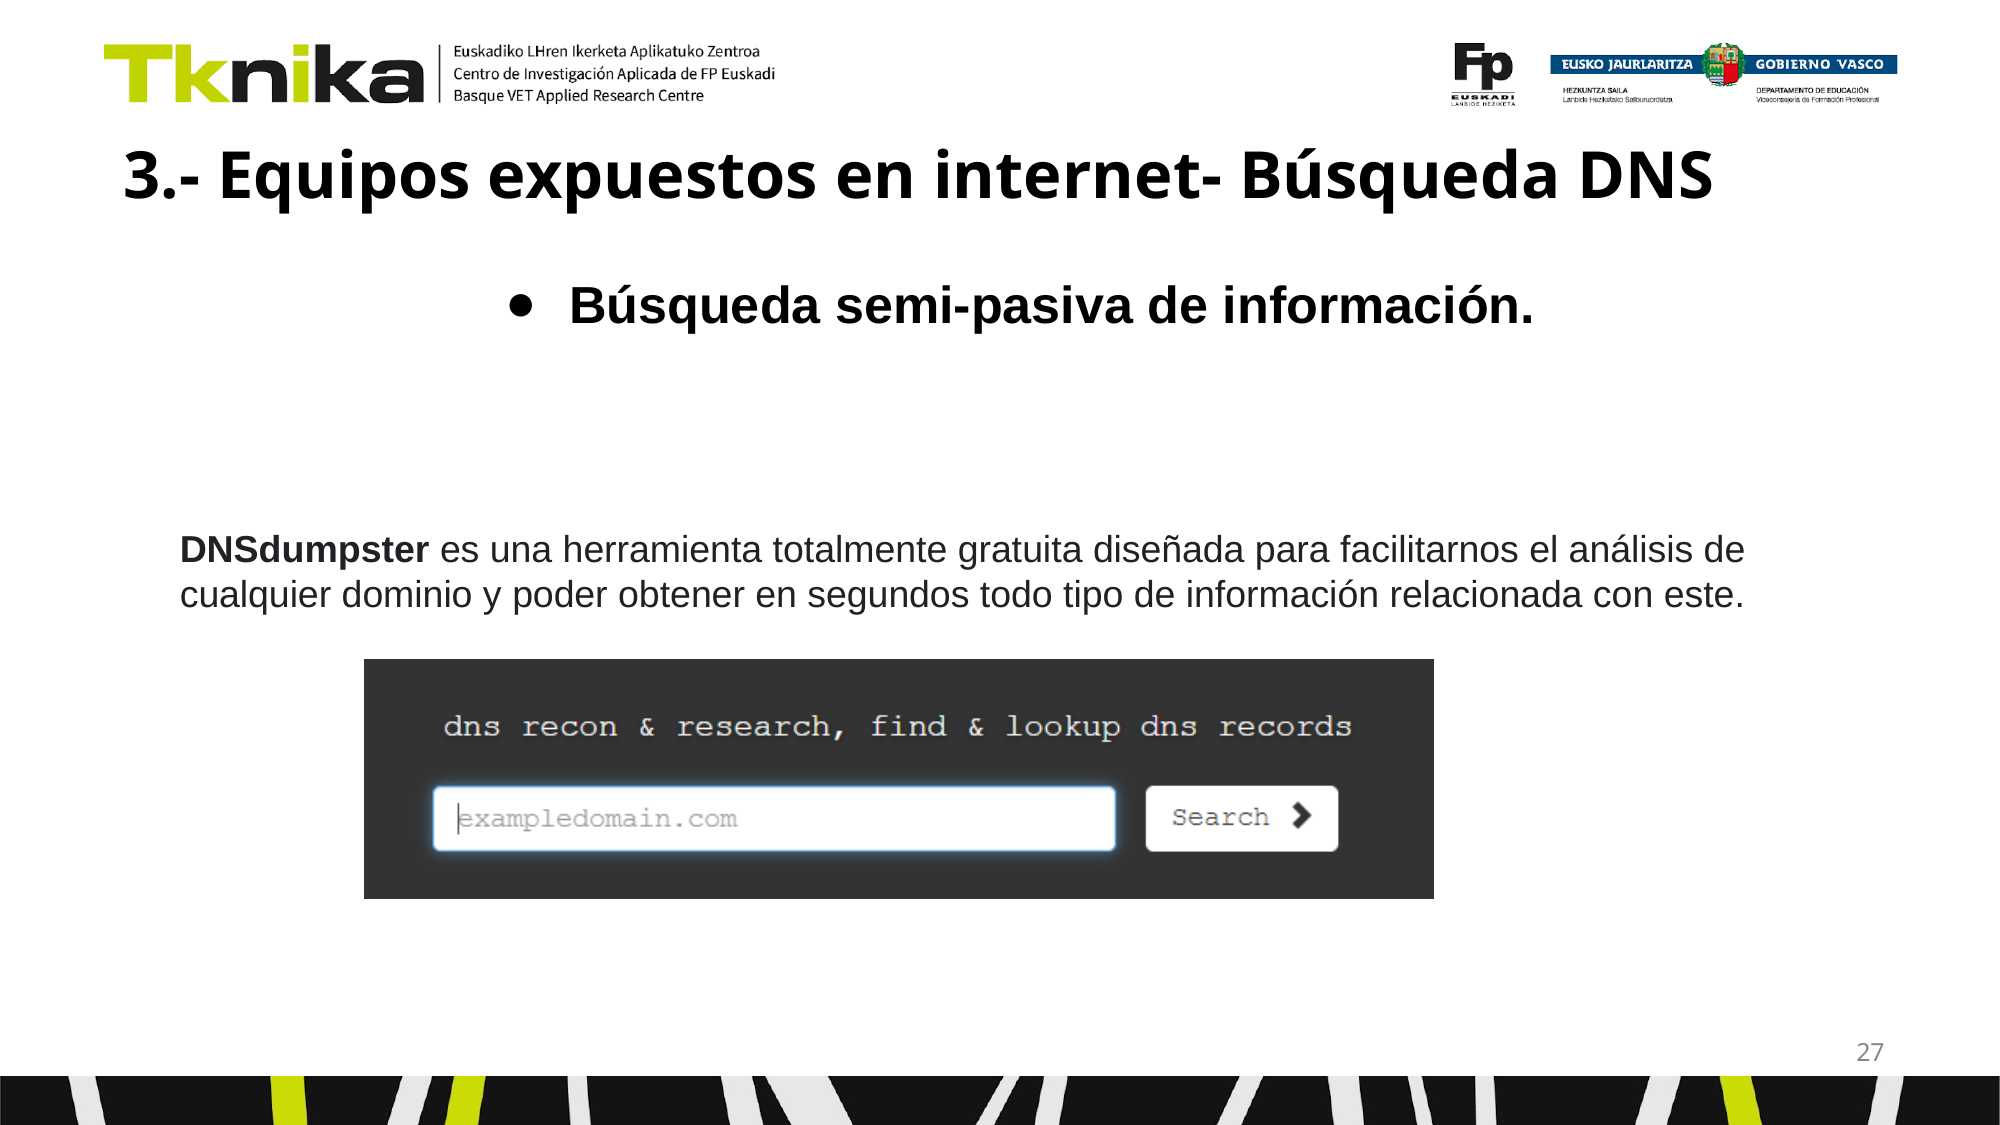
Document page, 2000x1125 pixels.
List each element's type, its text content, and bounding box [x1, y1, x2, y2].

slide_number ‹#› [1433, 1023, 1900, 1084]
text_box DNSdumpster es una herramienta totalmente gratuita diseñada para facilitarnos el análisis de cualquier dominio y poder obtener en segundos todo tipo de información relacionada con este. [164, 509, 1769, 630]
picture [364, 659, 1434, 899]
picture [102, 42, 1898, 106]
text_box Búsqueda semi-pasiva de información. [479, 256, 1615, 350]
title 3.- Equipos expuestos en internet- Búsqueda DNS [41, 125, 1798, 220]
picture [0, 1076, 2000, 1125]
